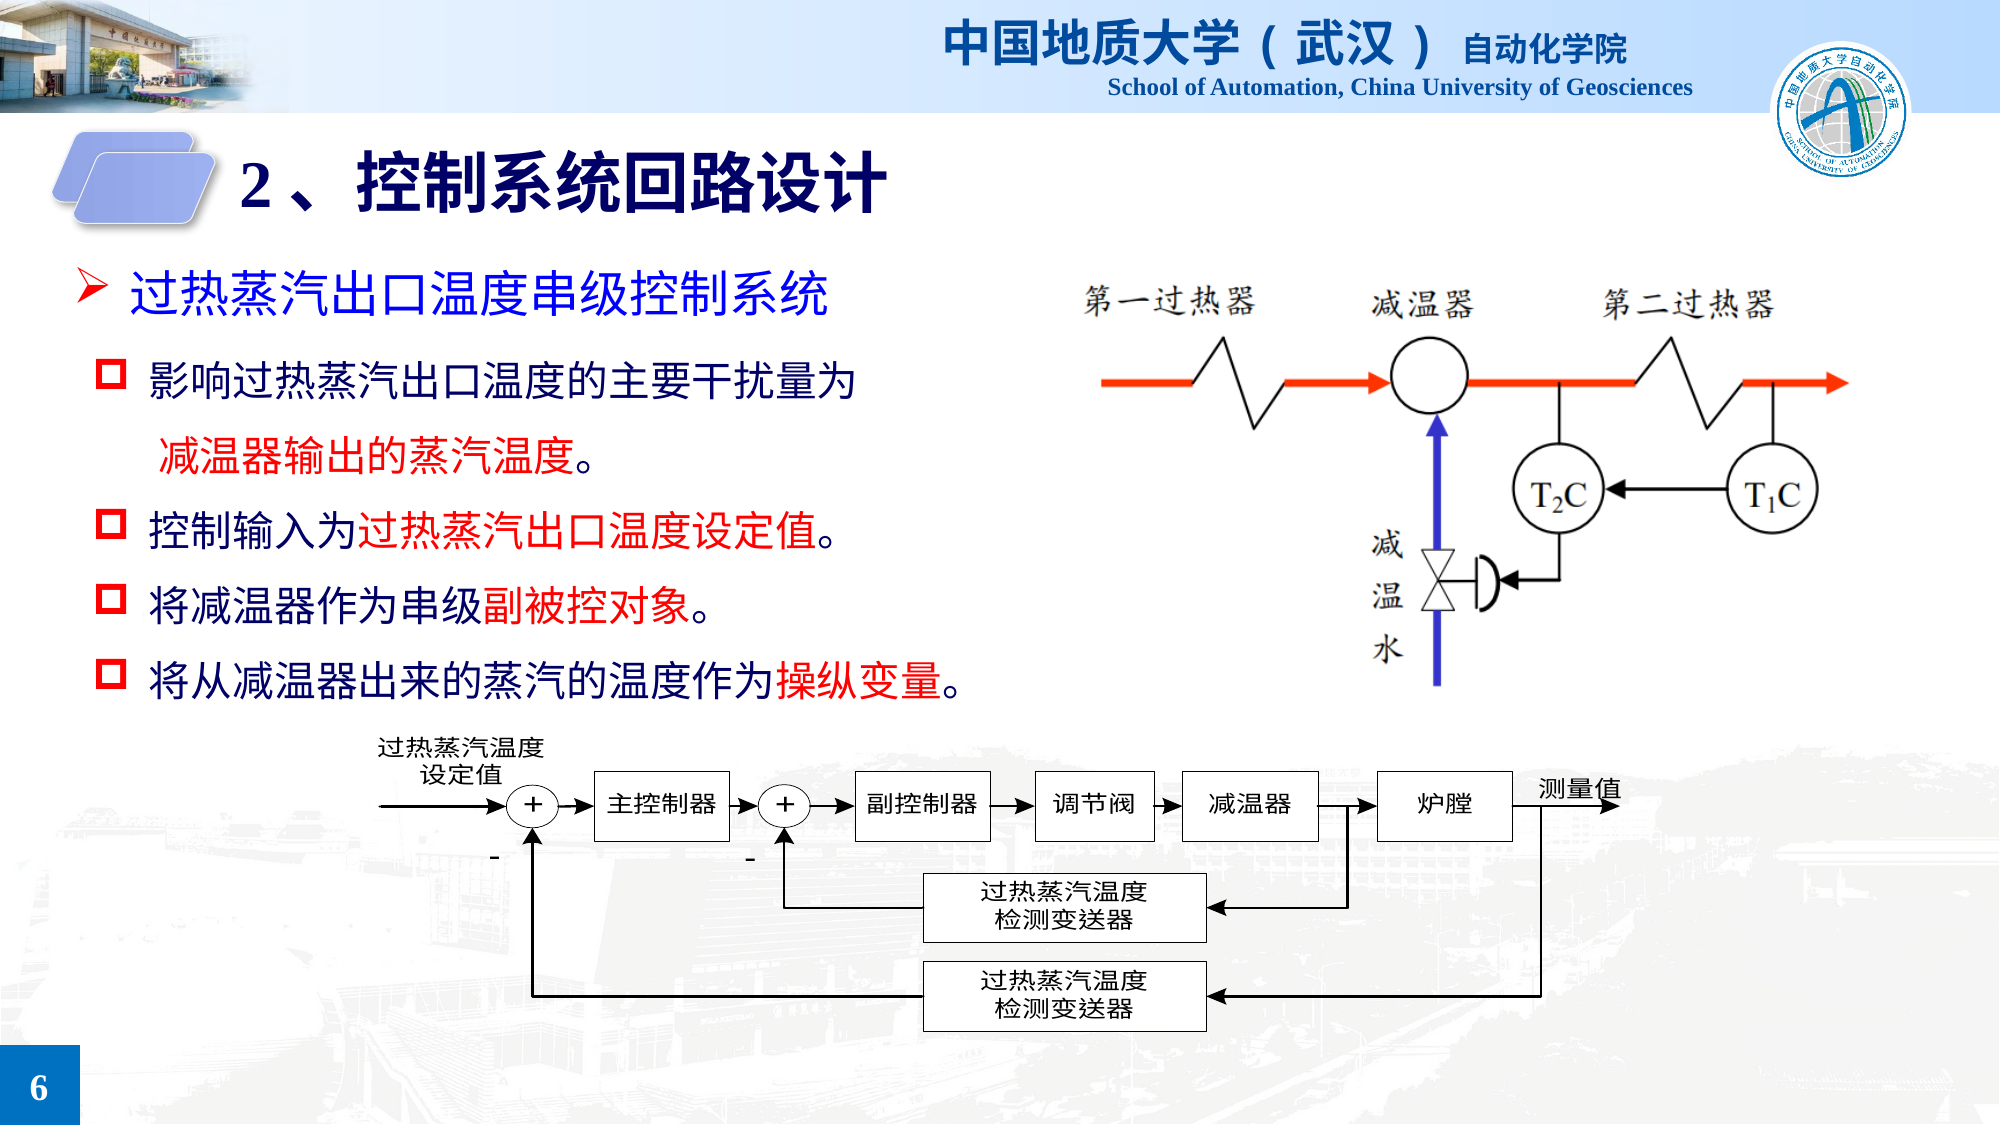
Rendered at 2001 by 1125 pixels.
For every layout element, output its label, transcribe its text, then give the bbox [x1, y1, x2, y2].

text_box 过热蒸汽出口温度串级控制系统 [58, 239, 1608, 330]
picture [0, 0, 289, 113]
picture [1038, 257, 1908, 698]
text_box 2、控制系统回路设计 [224, 133, 1248, 228]
text_box 6 [0, 1046, 78, 1125]
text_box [352, 716, 1644, 1110]
picture [1775, 45, 1907, 179]
text_box 影响过热蒸汽出口温度的主要干扰量为 减温器输出的蒸汽温度。 控制输入为过热蒸汽出口温度设定值。 将减温器作为串级副被控对象。 将从减温器出来的蒸汽的温度作为操纵变量。 [77, 322, 2000, 713]
